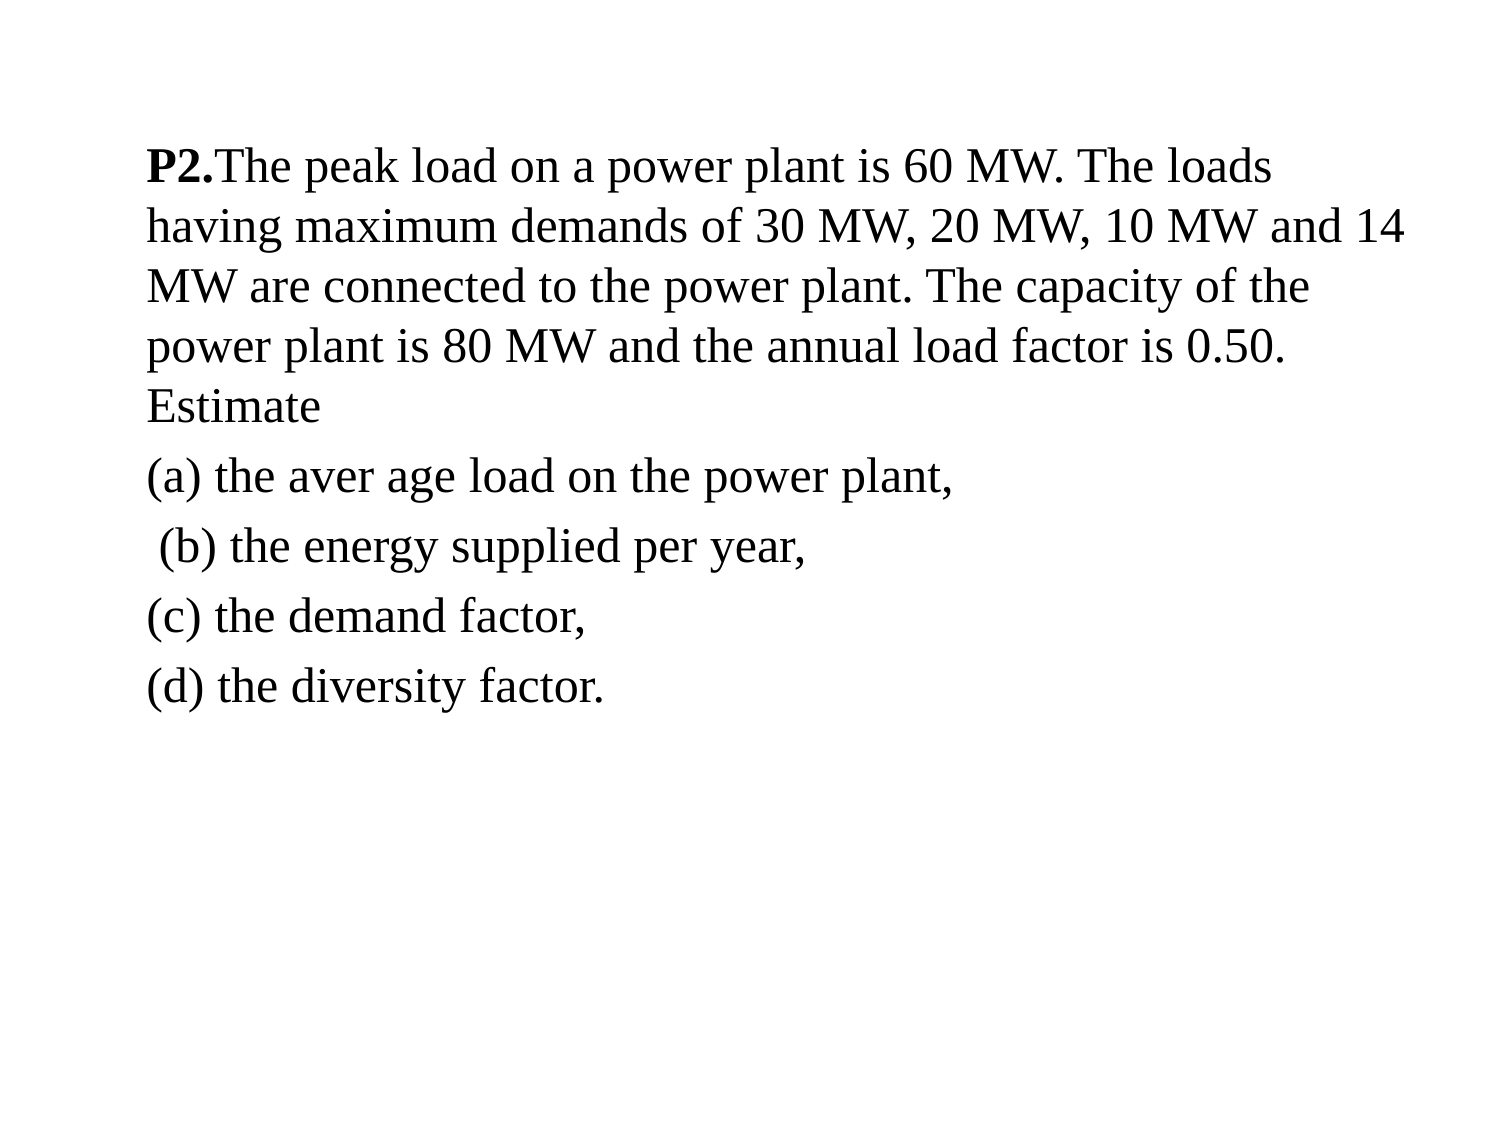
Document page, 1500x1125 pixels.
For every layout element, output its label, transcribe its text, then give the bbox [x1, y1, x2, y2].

list P2.The peak load on a power plant is 60 MW. The loads having maximum demands of 30 MW, 20 MW, 10 MW and 14 MW are connected to the power plant. The capacity of the power plant is 80 MW and the annual load factor is 0.50. Estimate (a) the aver age load on the power plant, (b) the energy supplied per year, (c) the demand factor, (d) the diversity factor. [75, 125, 1425, 1005]
